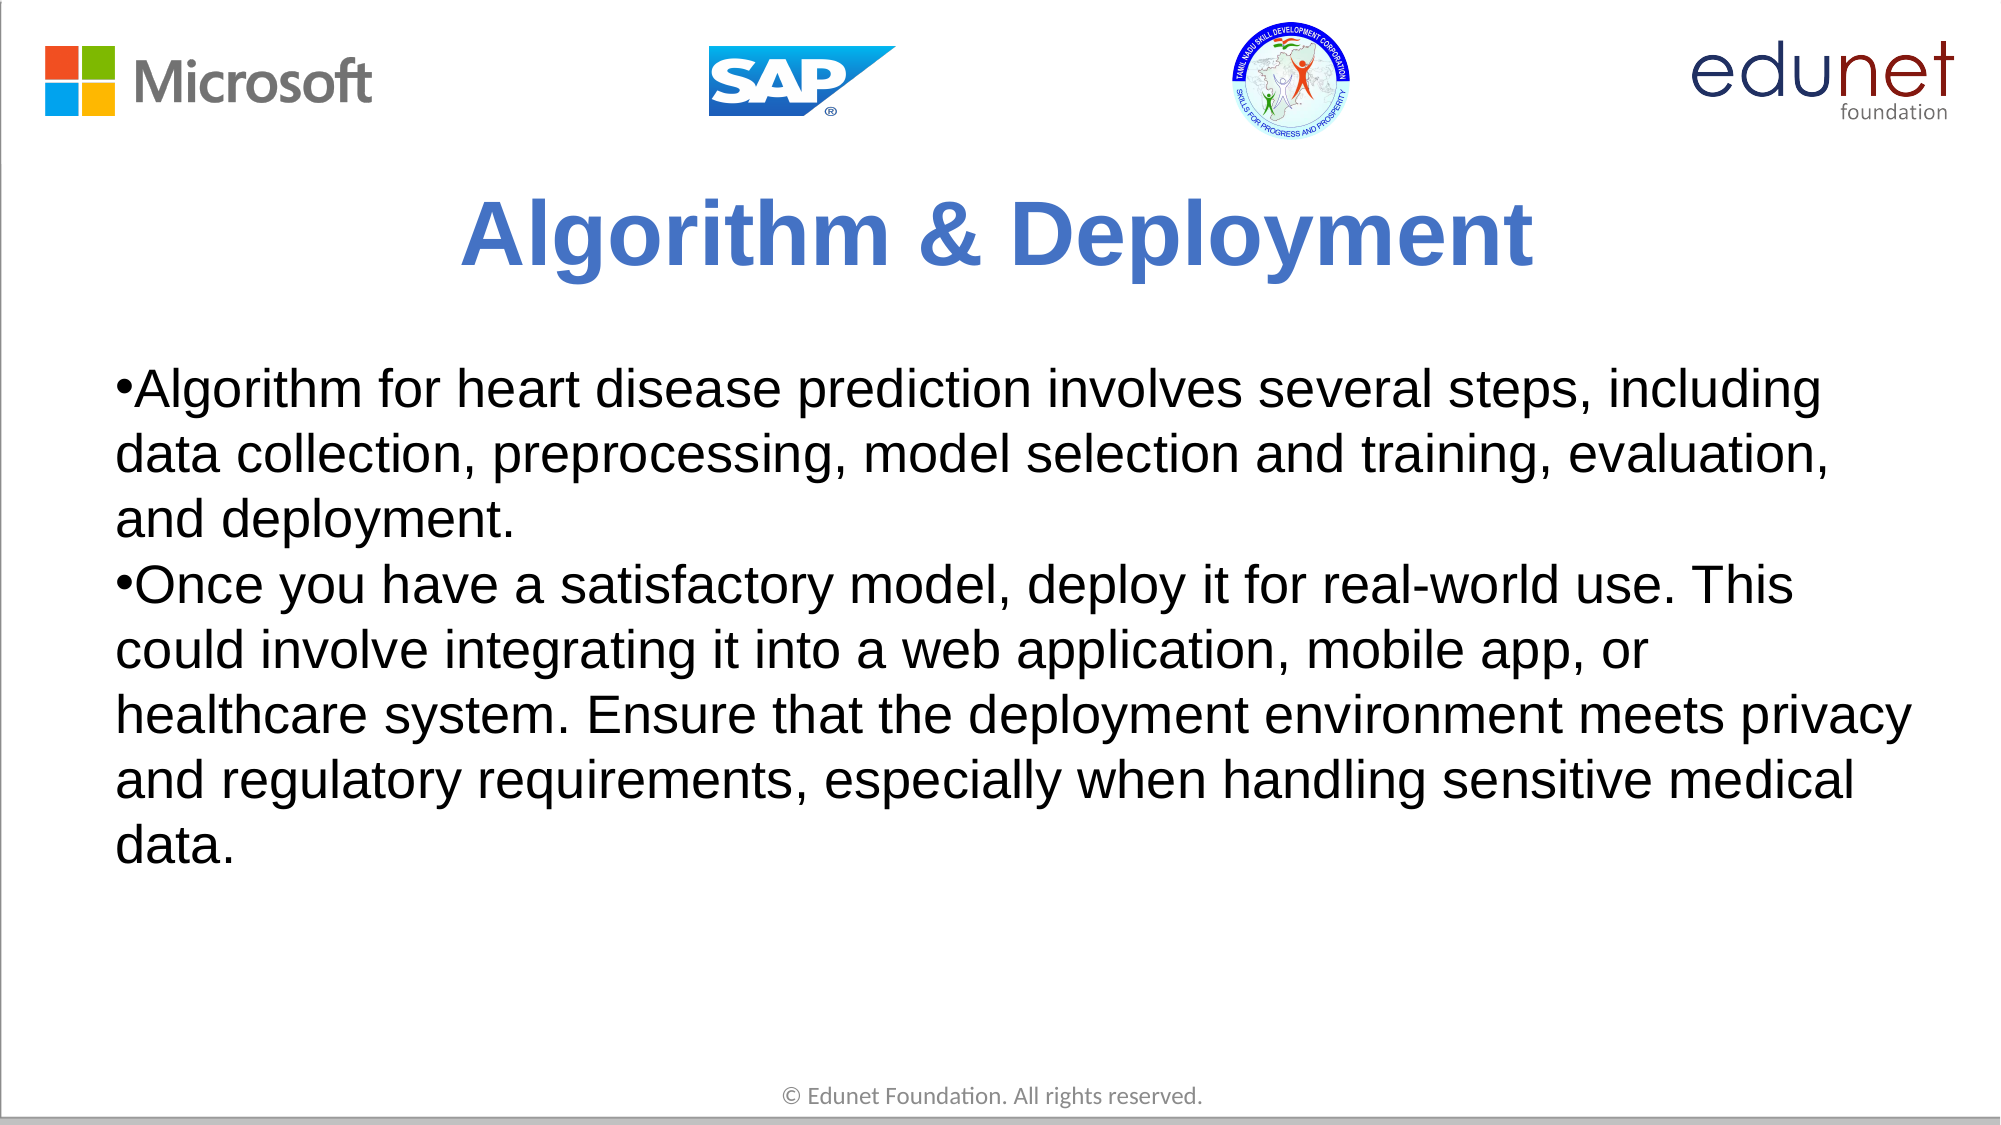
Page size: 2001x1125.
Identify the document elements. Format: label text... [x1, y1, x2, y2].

title Algorithm & Deployment [247, 158, 1748, 293]
picture [709, 48, 896, 116]
footer © Edunet Foundation. All rights reserved. [655, 1065, 1331, 1125]
picture [45, 46, 372, 116]
picture [1686, 37, 1957, 125]
picture [0, 0, 2001, 1125]
subtitle Algorithm for heart disease prediction involves several steps, including data collection, preprocessing, model selection and training, evaluation, and deployment. Once you have a satisfactory model, deploy it for real-world use. This could involve integrating it into a web application, mobile app, or healthcare system. Ensure that the deployment environment meets privacy and regulatory requirements, especially when handling sensitive medical data. [100, 346, 1931, 1063]
picture [1232, 22, 1350, 140]
